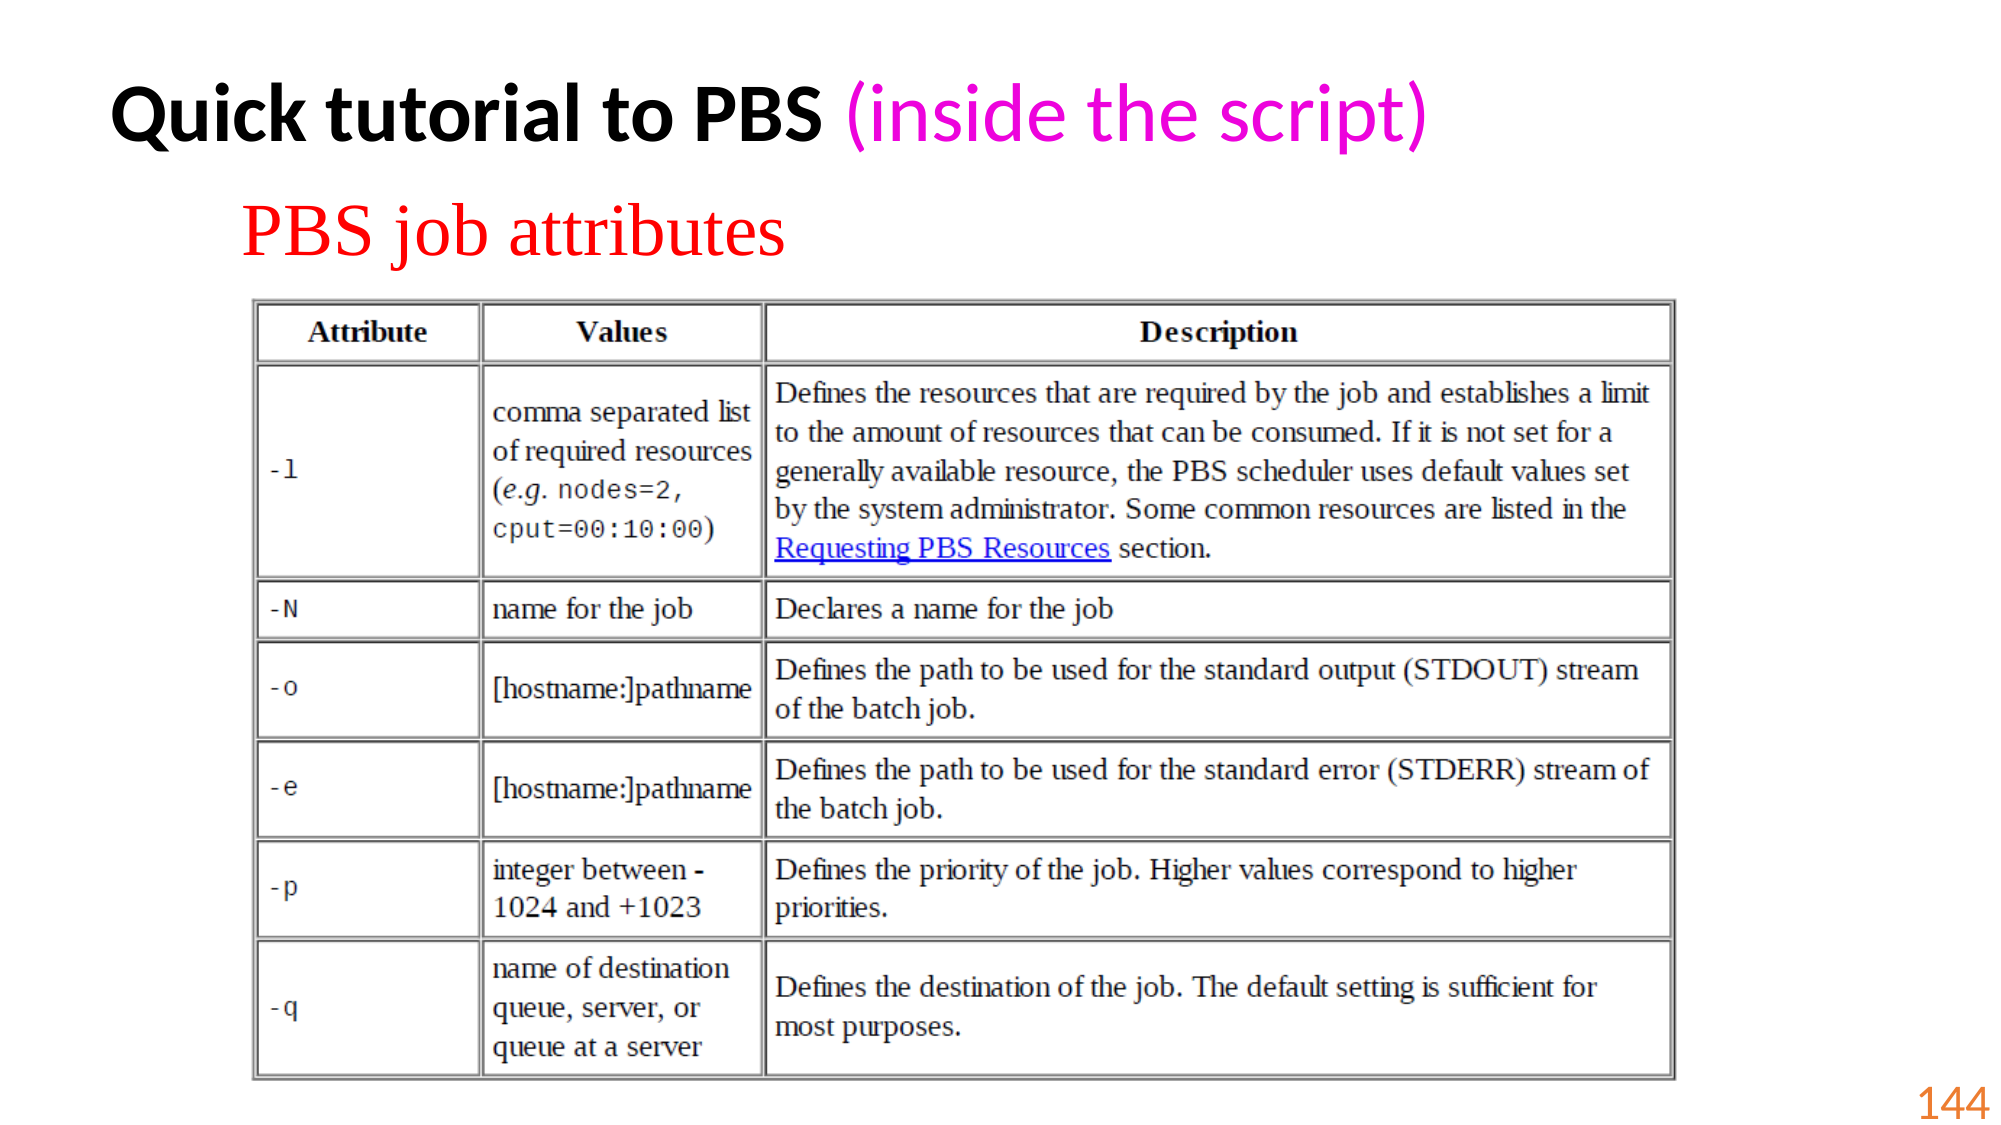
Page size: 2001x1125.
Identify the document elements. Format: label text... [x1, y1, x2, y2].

picture [243, 287, 1687, 1094]
text_box Quick tutorial to PBS (inside the script) [95, 50, 1446, 166]
text_box PBS job attributes [227, 173, 867, 278]
slide_number 144 [1556, 1069, 2000, 1125]
